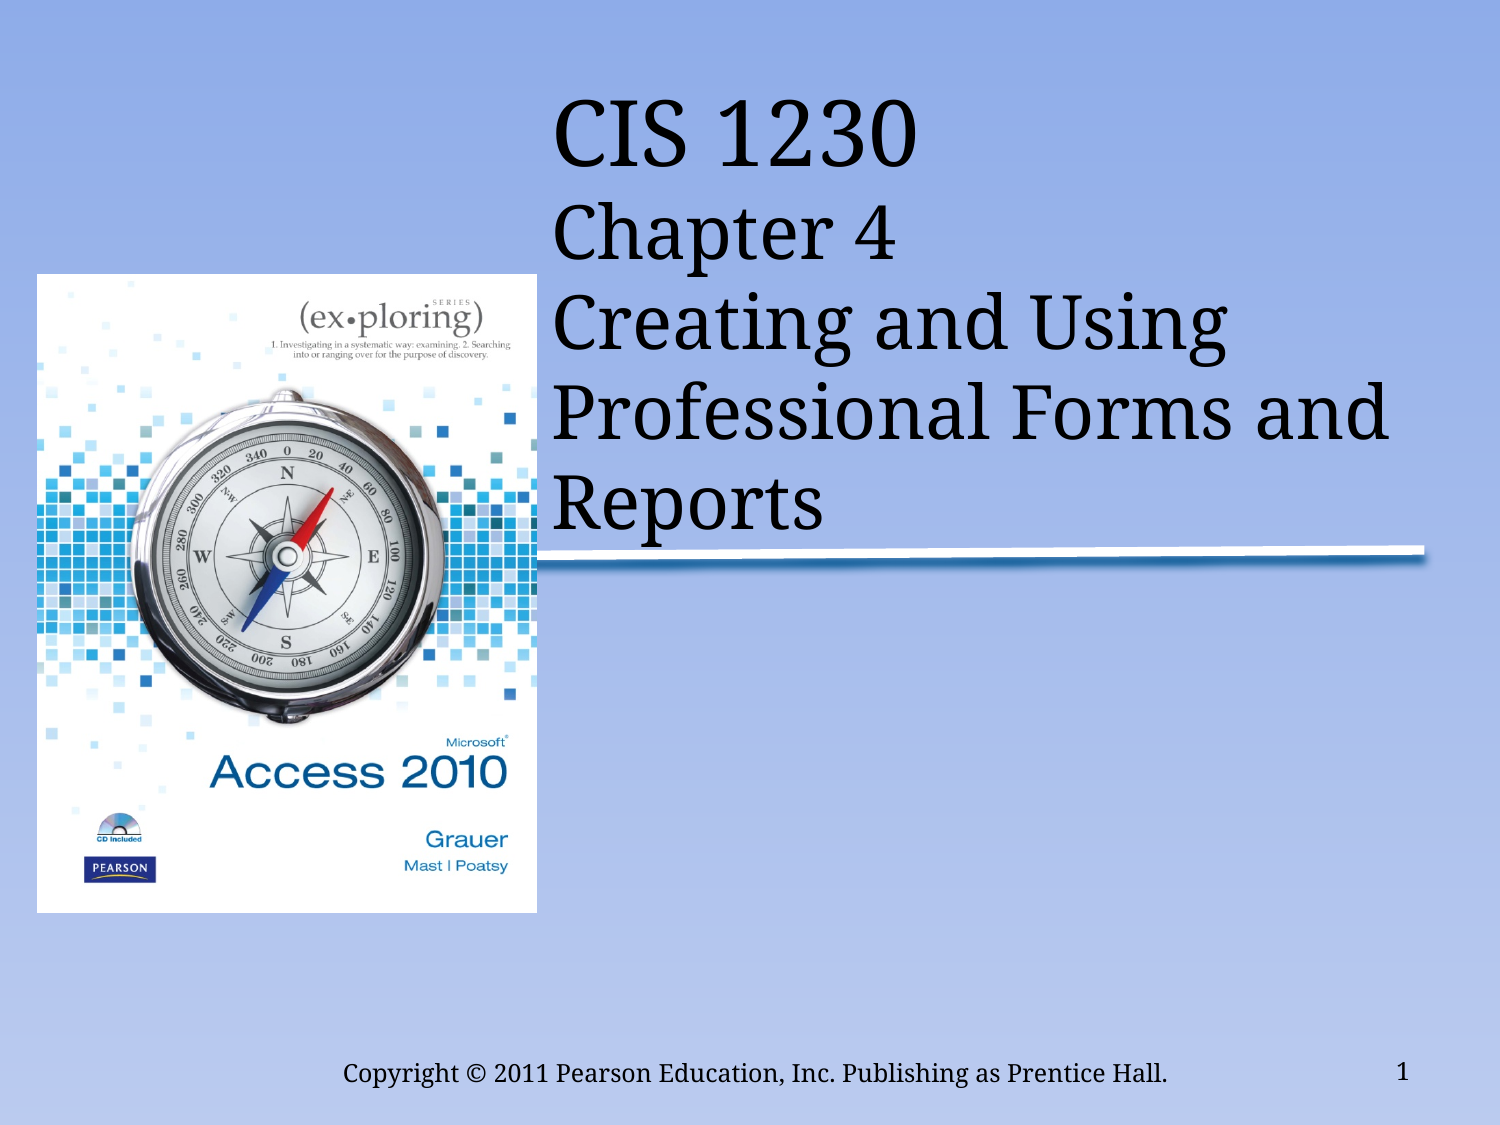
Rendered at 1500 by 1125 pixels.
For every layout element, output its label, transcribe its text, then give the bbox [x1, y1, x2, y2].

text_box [540, 549, 1425, 557]
text_box INSERT BOOK COVER [99, 577, 613, 988]
text_box CIS 1230 Chapter 4 Creating and Using Professional Forms and Reports [536, 67, 1462, 552]
footer Copyright © 2011 Pearson Education, Inc. Publishing as Prentice Hall. [312, 1042, 1213, 1103]
picture [37, 274, 537, 913]
slide_number 1 [1312, 1042, 1425, 1103]
